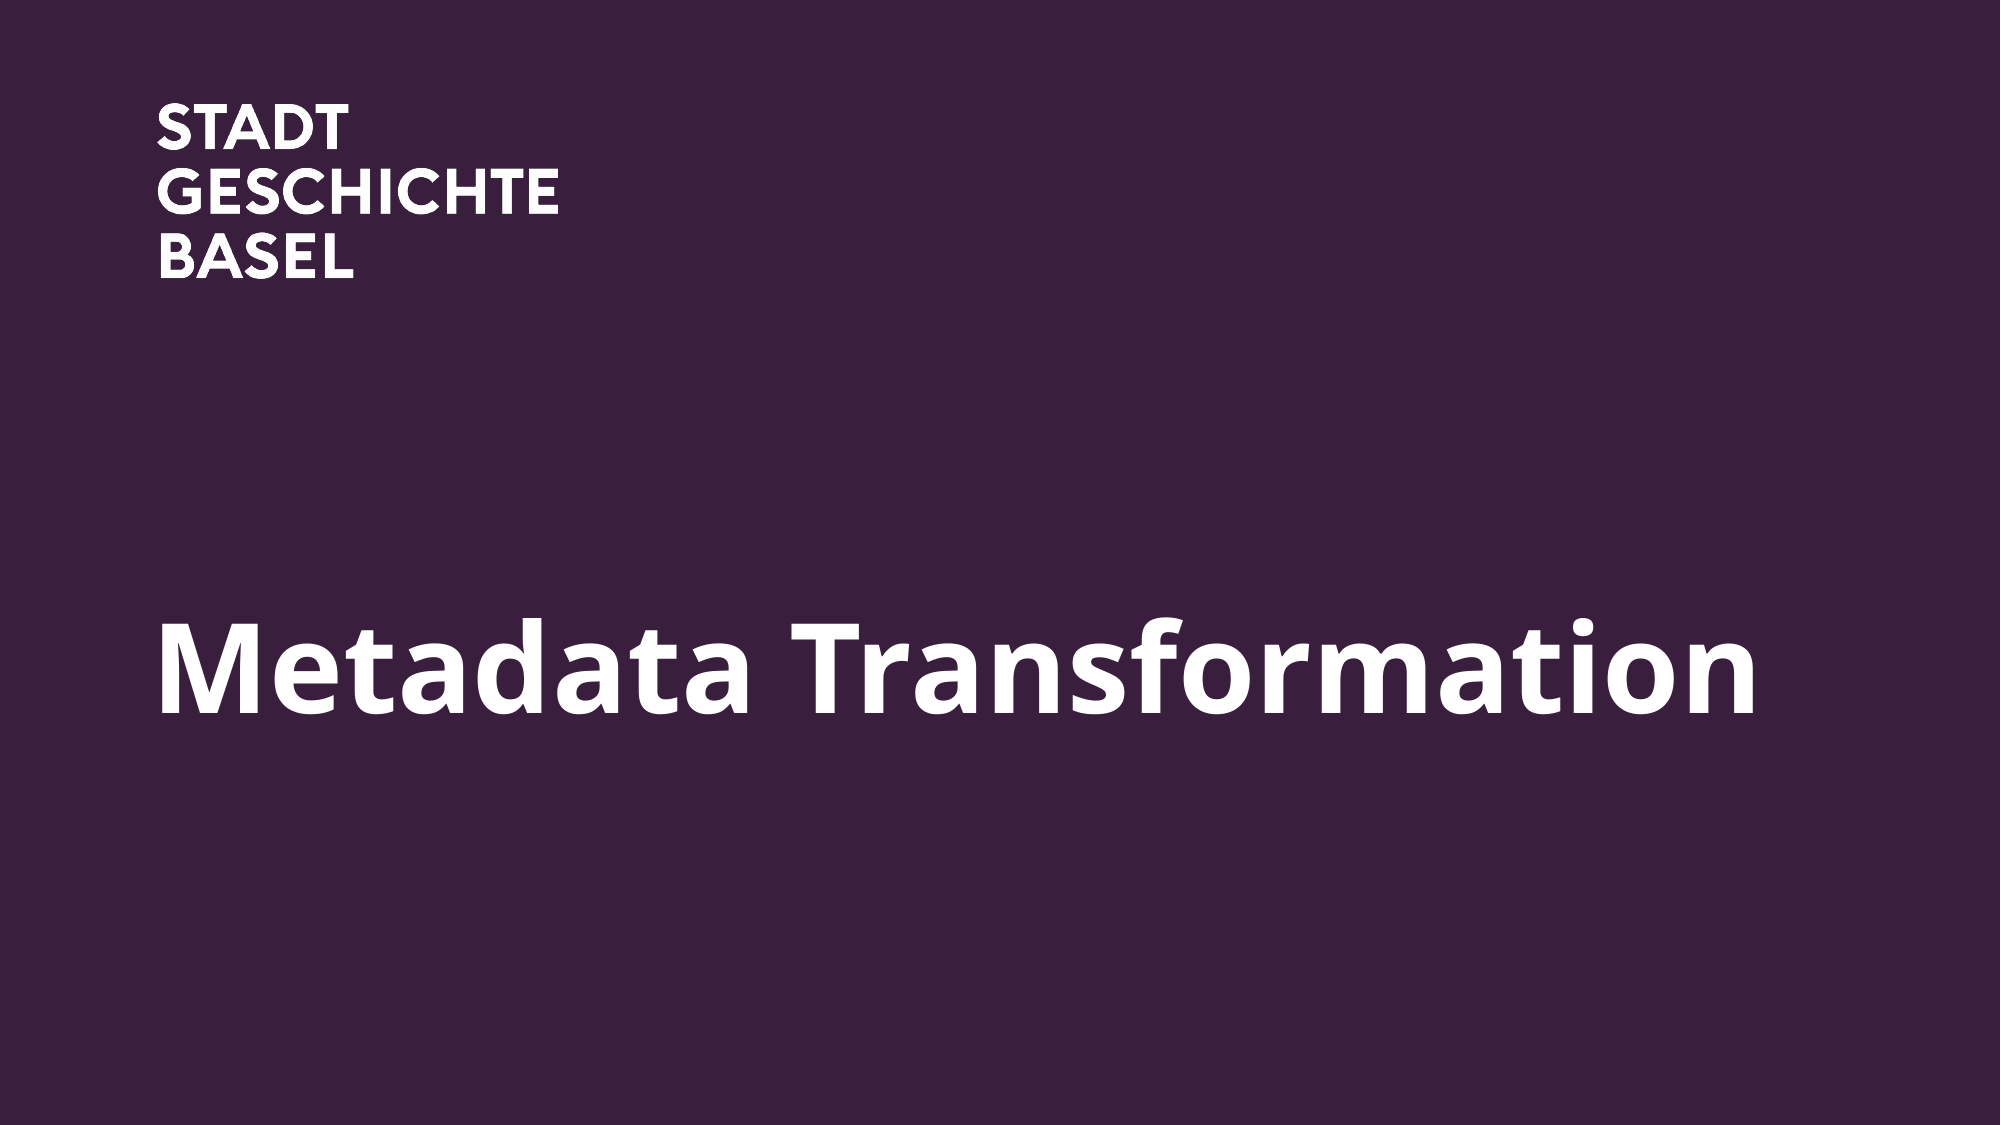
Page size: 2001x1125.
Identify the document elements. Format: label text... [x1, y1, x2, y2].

title Metadata Transformation [136, 280, 1862, 749]
picture [157, 103, 558, 279]
